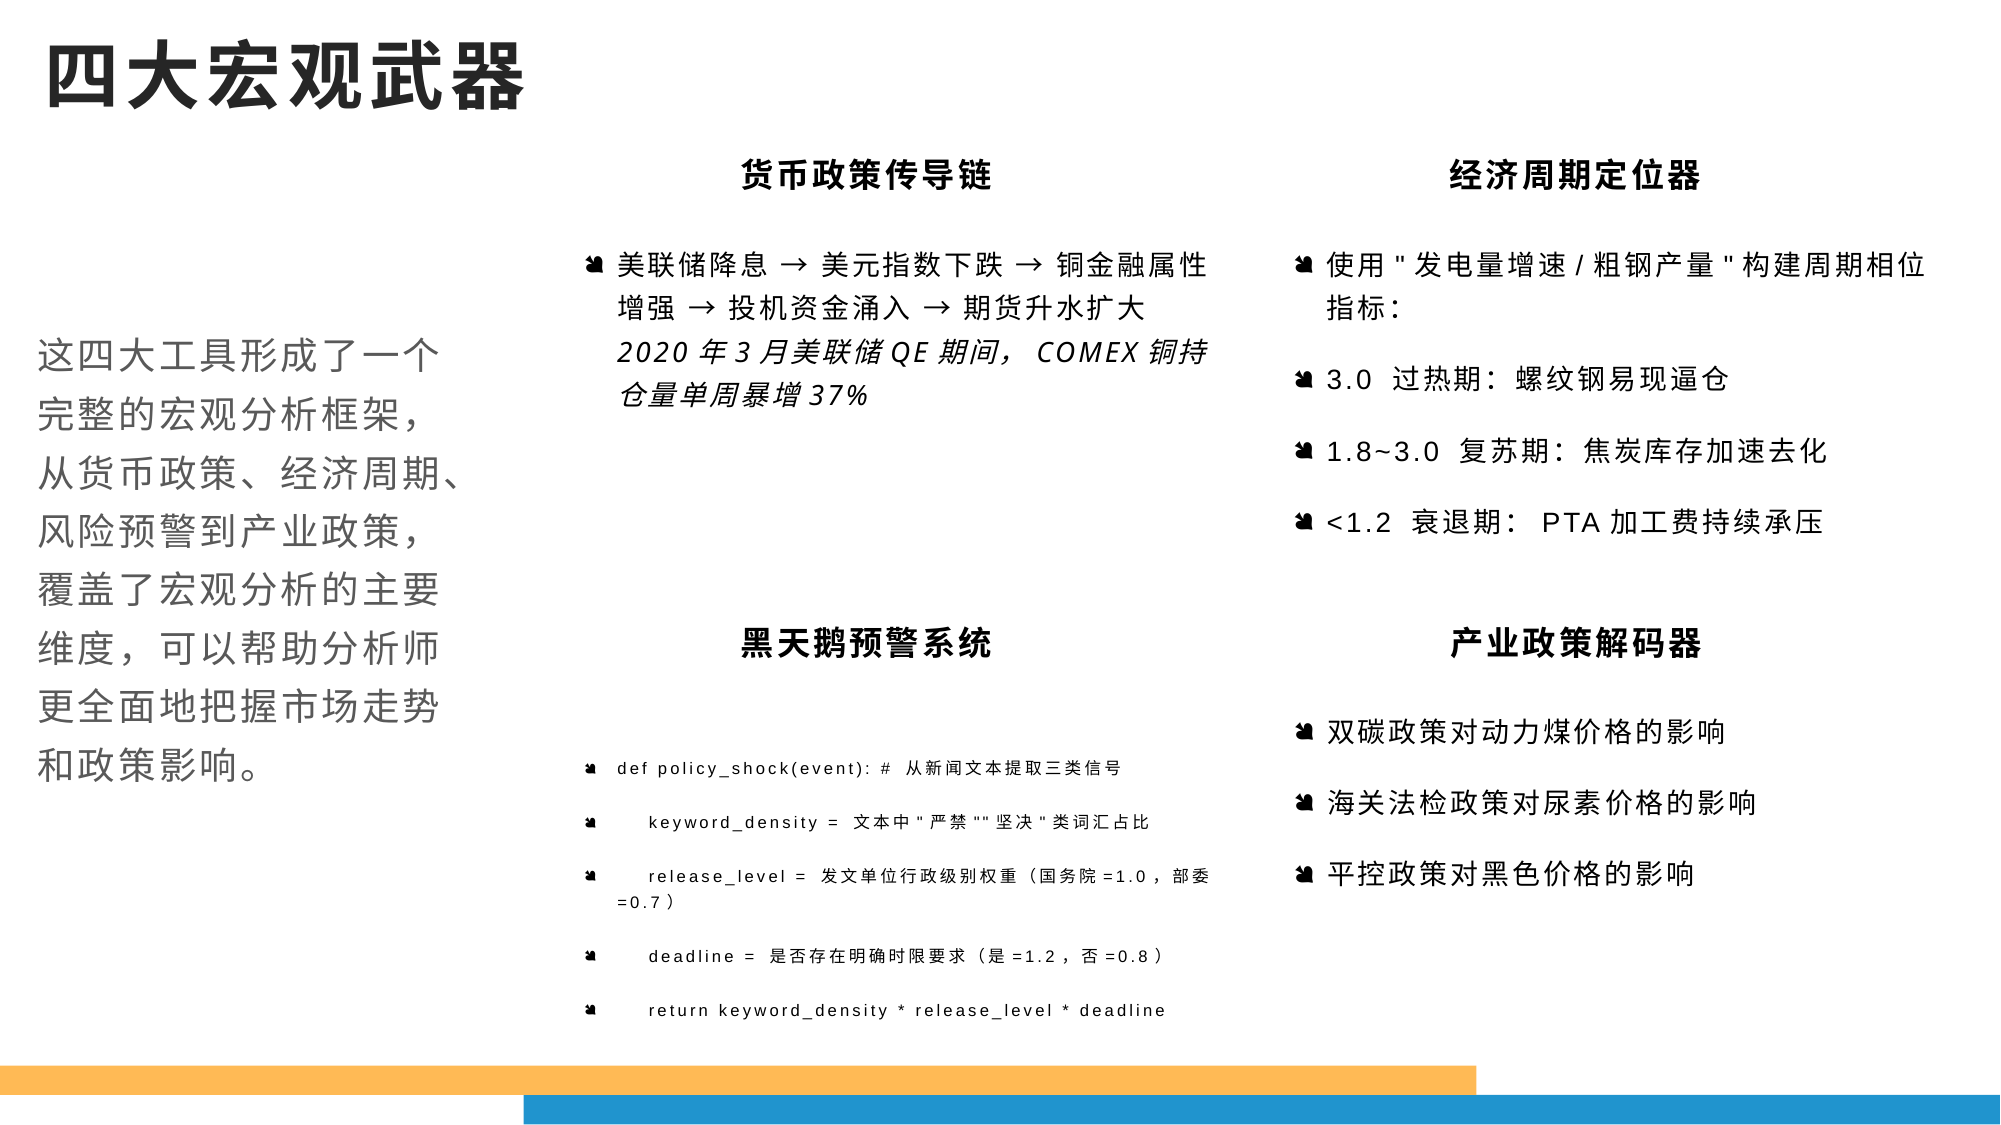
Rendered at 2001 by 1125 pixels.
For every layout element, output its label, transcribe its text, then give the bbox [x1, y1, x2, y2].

list 使用"发电量增速/粗钢产量"构建周期相位指标： 3.0 过热期：螺纹钢易现逼仓 1.8~3.0 复苏期：焦炭库存加速去化 <1.2 衰退期：PTA加工费持续承压 [1281, 229, 1945, 592]
list 产业政策解码器 [1282, 605, 1945, 668]
list 黑天鹅预警系统 [572, 605, 1236, 668]
list 货币政策传导链 [571, 136, 1235, 200]
list 经济周期定位器 [1281, 136, 1945, 200]
title 四大宏观武器 [29, 15, 1627, 132]
list def policy_shock(event): # 从新闻文本提取三类信号 keyword_density = 文本中"严禁""坚决"类词汇占比 release_level = 发文单位行政级别权重（国务院=1.0，部委=0.7） deadline = 是否存在明确时限要求（是=1.2，否=0.8） return keyword_density * release_level * deadline [572, 696, 1236, 1059]
list 双碳政策对动力煤价格的影响 海关法检政策对尿素价格的影响 平控政策对黑色价格的影响 [1282, 696, 1945, 1059]
list 这四大工具形成了一个完整的宏观分析框架，从货币政策、经济周期、风险预警到产业政策，覆盖了宏观分析的主要维度，可以帮助分析师更全面地把握市场走势和政策影响。 [29, 309, 468, 816]
list 美联储降息 → 美元指数下跌 → 铜金融属性增强 → 投机资金涌入 → 期货升水扩大 2020年3月美联储QE期间，COMEX铜持仓量单周暴增37% [571, 229, 1235, 592]
